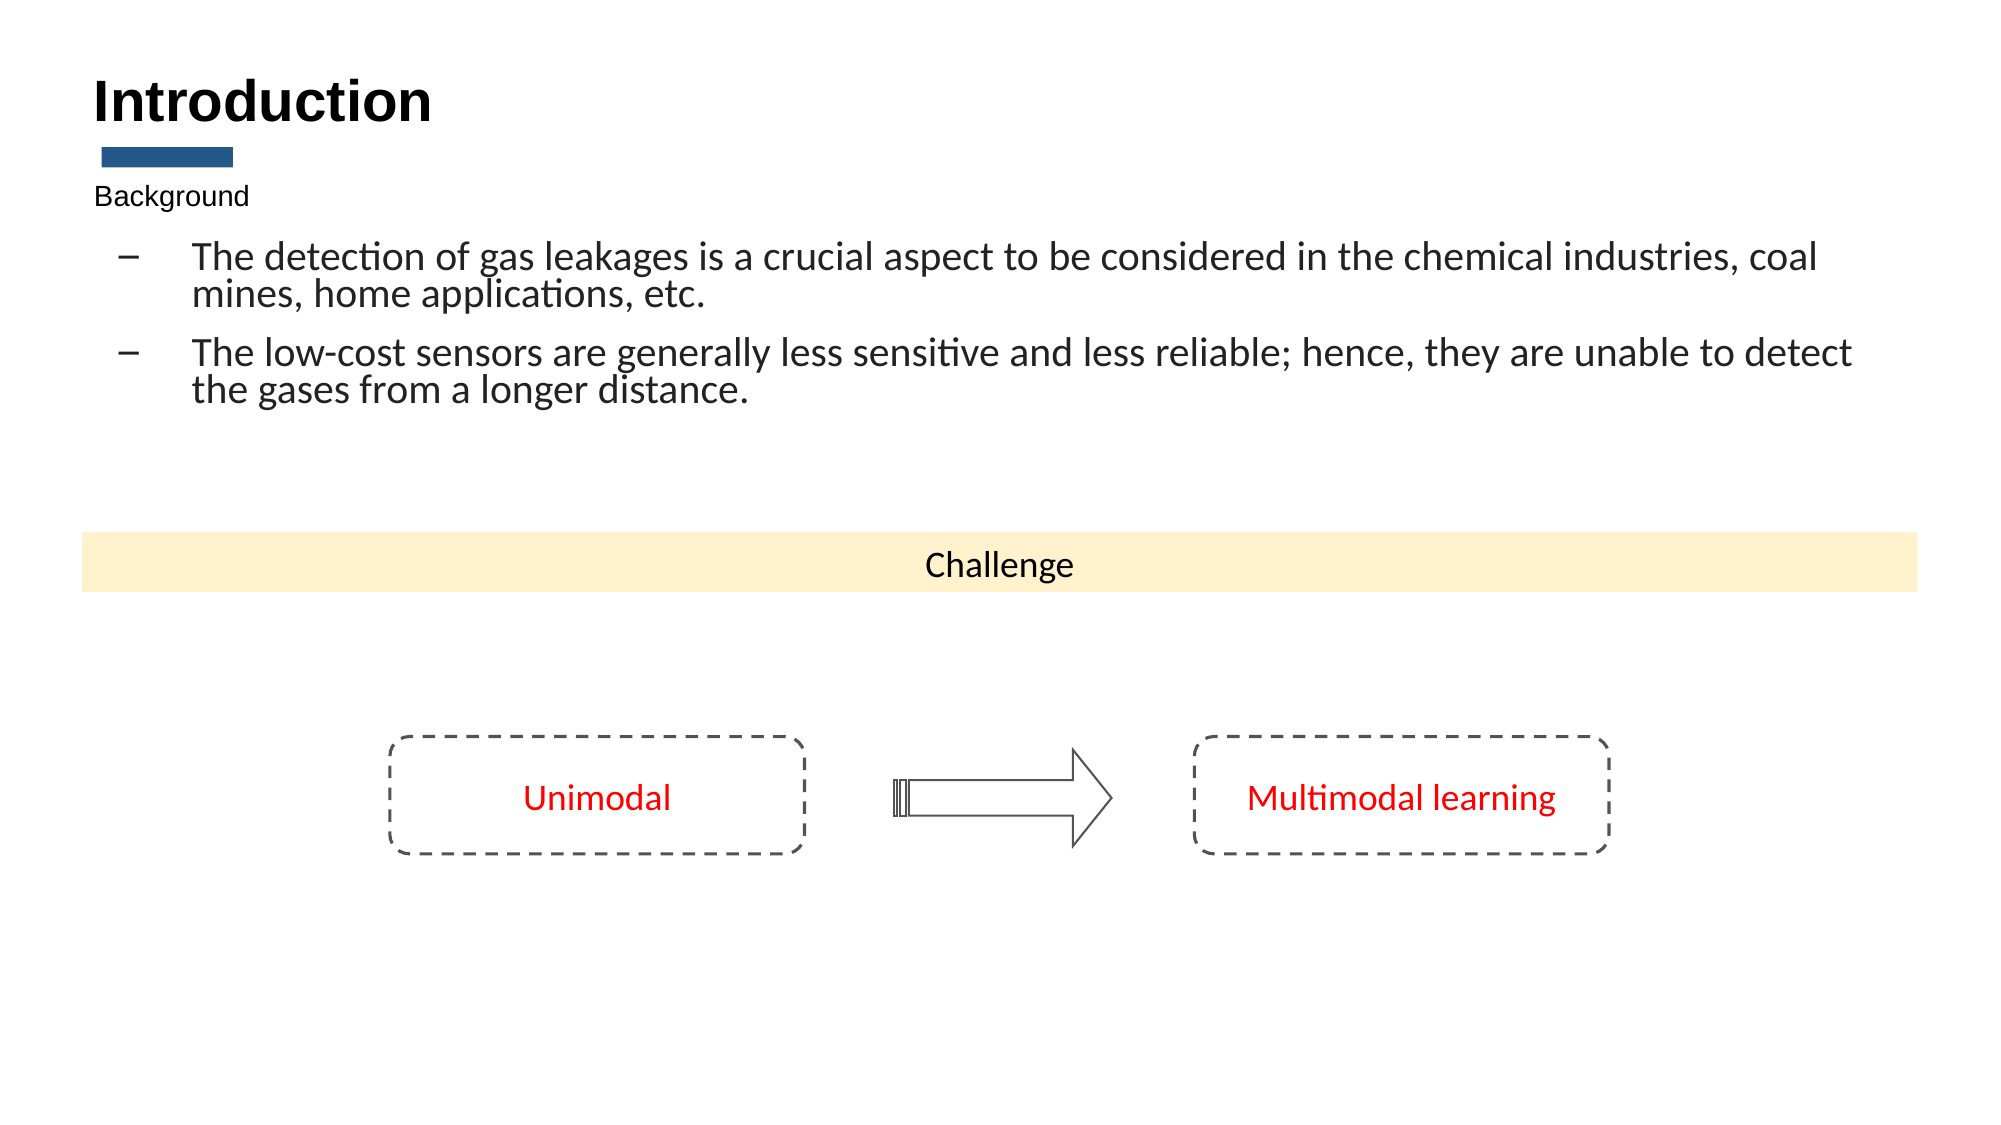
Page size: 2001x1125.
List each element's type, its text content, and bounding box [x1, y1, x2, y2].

text_box [899, 746, 1113, 850]
list Background [78, 173, 367, 213]
list The detection of gas leakages is a crucial aspect to be considered in the chemical industries, coal mines, home applications, etc. The low-cost sensors are generally less sensitive and less reliable; hence, they are unable to detect the gases from a longer distance. [101, 232, 1902, 461]
text_box Unimodal [388, 735, 806, 855]
list Introduction [78, 63, 742, 133]
text_box Challenge [82, 532, 1918, 592]
text_box Multimodal learning [1193, 735, 1610, 855]
text_box [893, 779, 898, 817]
